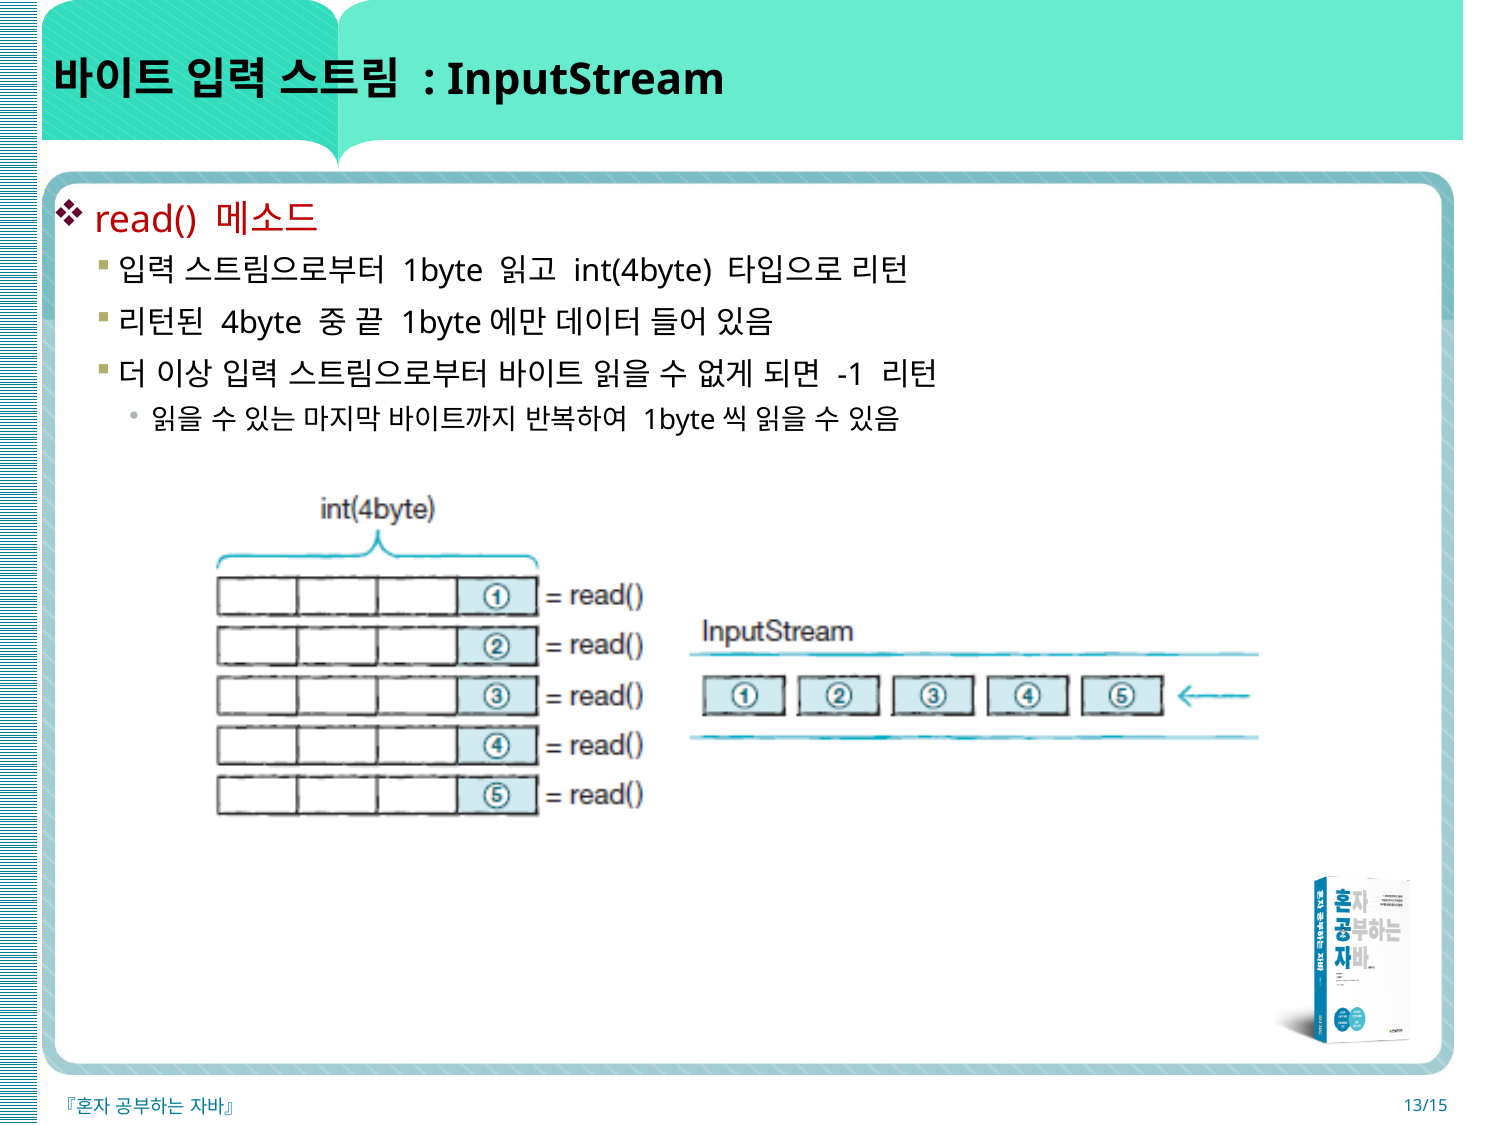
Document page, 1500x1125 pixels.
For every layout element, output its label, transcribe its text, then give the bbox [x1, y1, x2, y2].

picture [1243, 797, 1488, 1122]
picture [116, 1102, 131, 1107]
picture [225, 1102, 232, 1115]
picture [42, 0, 1463, 187]
picture [68, 1097, 75, 1110]
picture [187, 487, 1301, 839]
title 바이트 입력 스트림 : InputStream [39, 42, 1280, 138]
list read() 메소드 입력 스트림으로부터 1byte 읽고 int(4byte) 타입으로 리턴 리턴된 4byte 중 끝 1byte에만 데이터 들어 있음 더 이상 입력 스트림으로부터 바이트 읽을 수 없게 되면 -1 리턴 읽을 수 있는 마지막 바이트까지 반복하여 1byte씩 읽을 수 있음 [37, 187, 1463, 1091]
